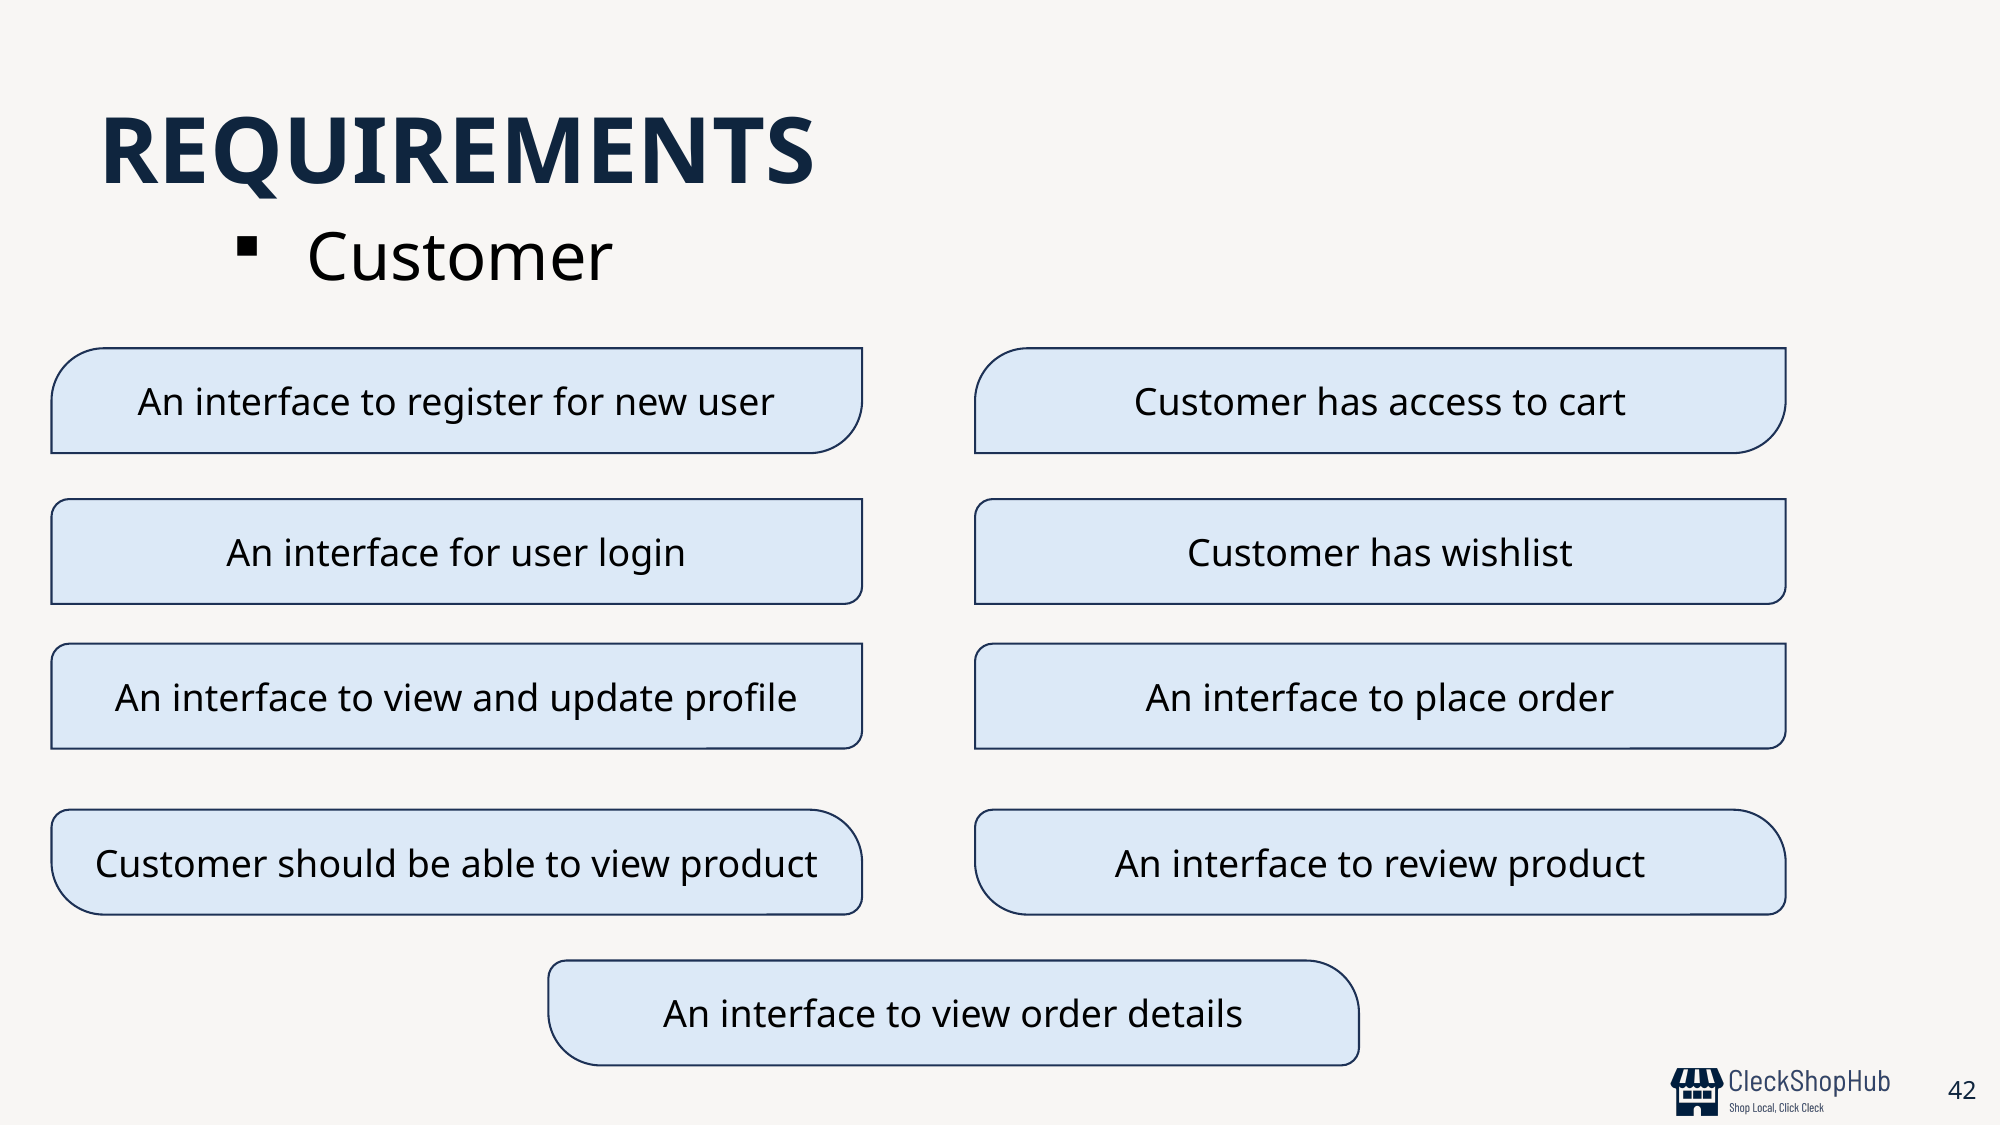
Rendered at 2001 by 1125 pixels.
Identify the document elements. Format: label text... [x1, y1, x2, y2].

title REQUIREMENTS [83, 45, 923, 206]
picture [1670, 1068, 1890, 1116]
text_box Customer [0, 206, 923, 347]
text_box Customer has access to cart [974, 347, 1787, 455]
text_box An interface to view order details [547, 959, 1361, 1067]
text_box An interface to register for new user [50, 347, 864, 455]
slide_number 42 [1924, 1061, 2000, 1122]
text_box Customer has wishlist [974, 498, 1787, 605]
text_box An interface for user login [50, 498, 864, 605]
text_box An interface to view and update profile [50, 642, 864, 750]
text_box An interface to review product [974, 808, 1787, 916]
text_box Customer should be able to view product [50, 808, 864, 916]
text_box An interface to place order [974, 642, 1787, 750]
